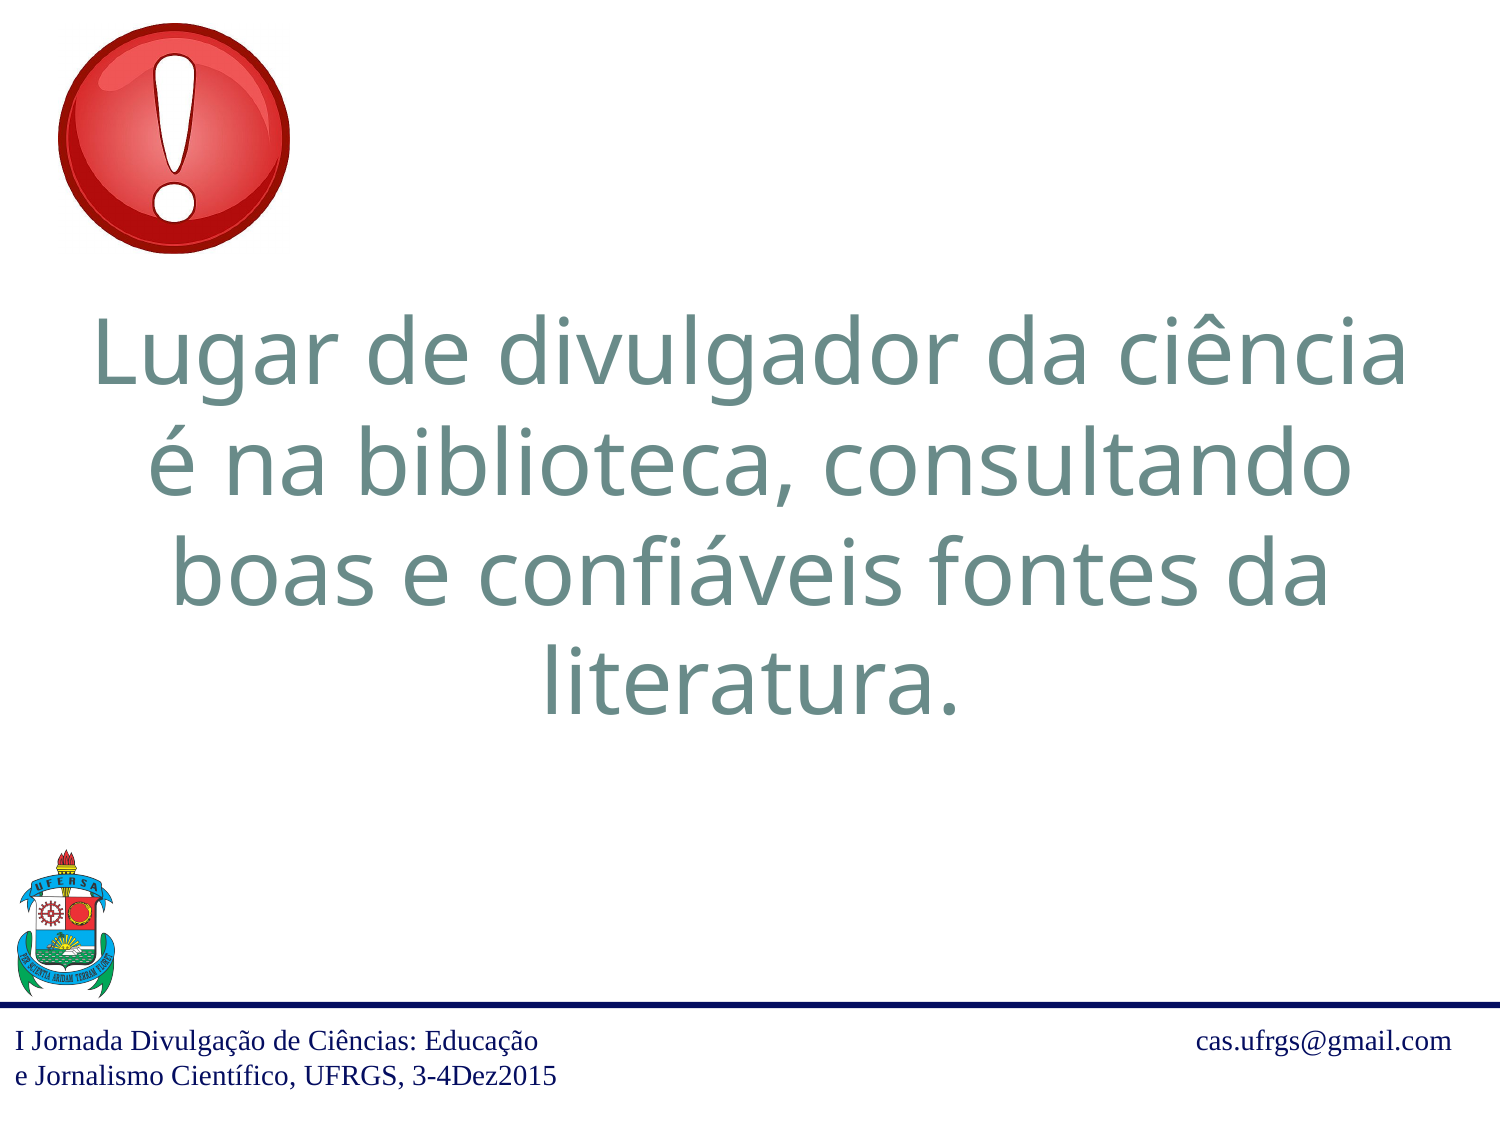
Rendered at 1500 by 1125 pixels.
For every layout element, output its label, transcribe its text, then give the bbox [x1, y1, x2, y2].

picture [58, 23, 290, 254]
picture [17, 849, 115, 972]
picture [17, 954, 115, 999]
text_box Lugar de divulgador da ciência é na biblioteca, consultando boas e confiáveis fontes da literatura. [39, 286, 1464, 741]
